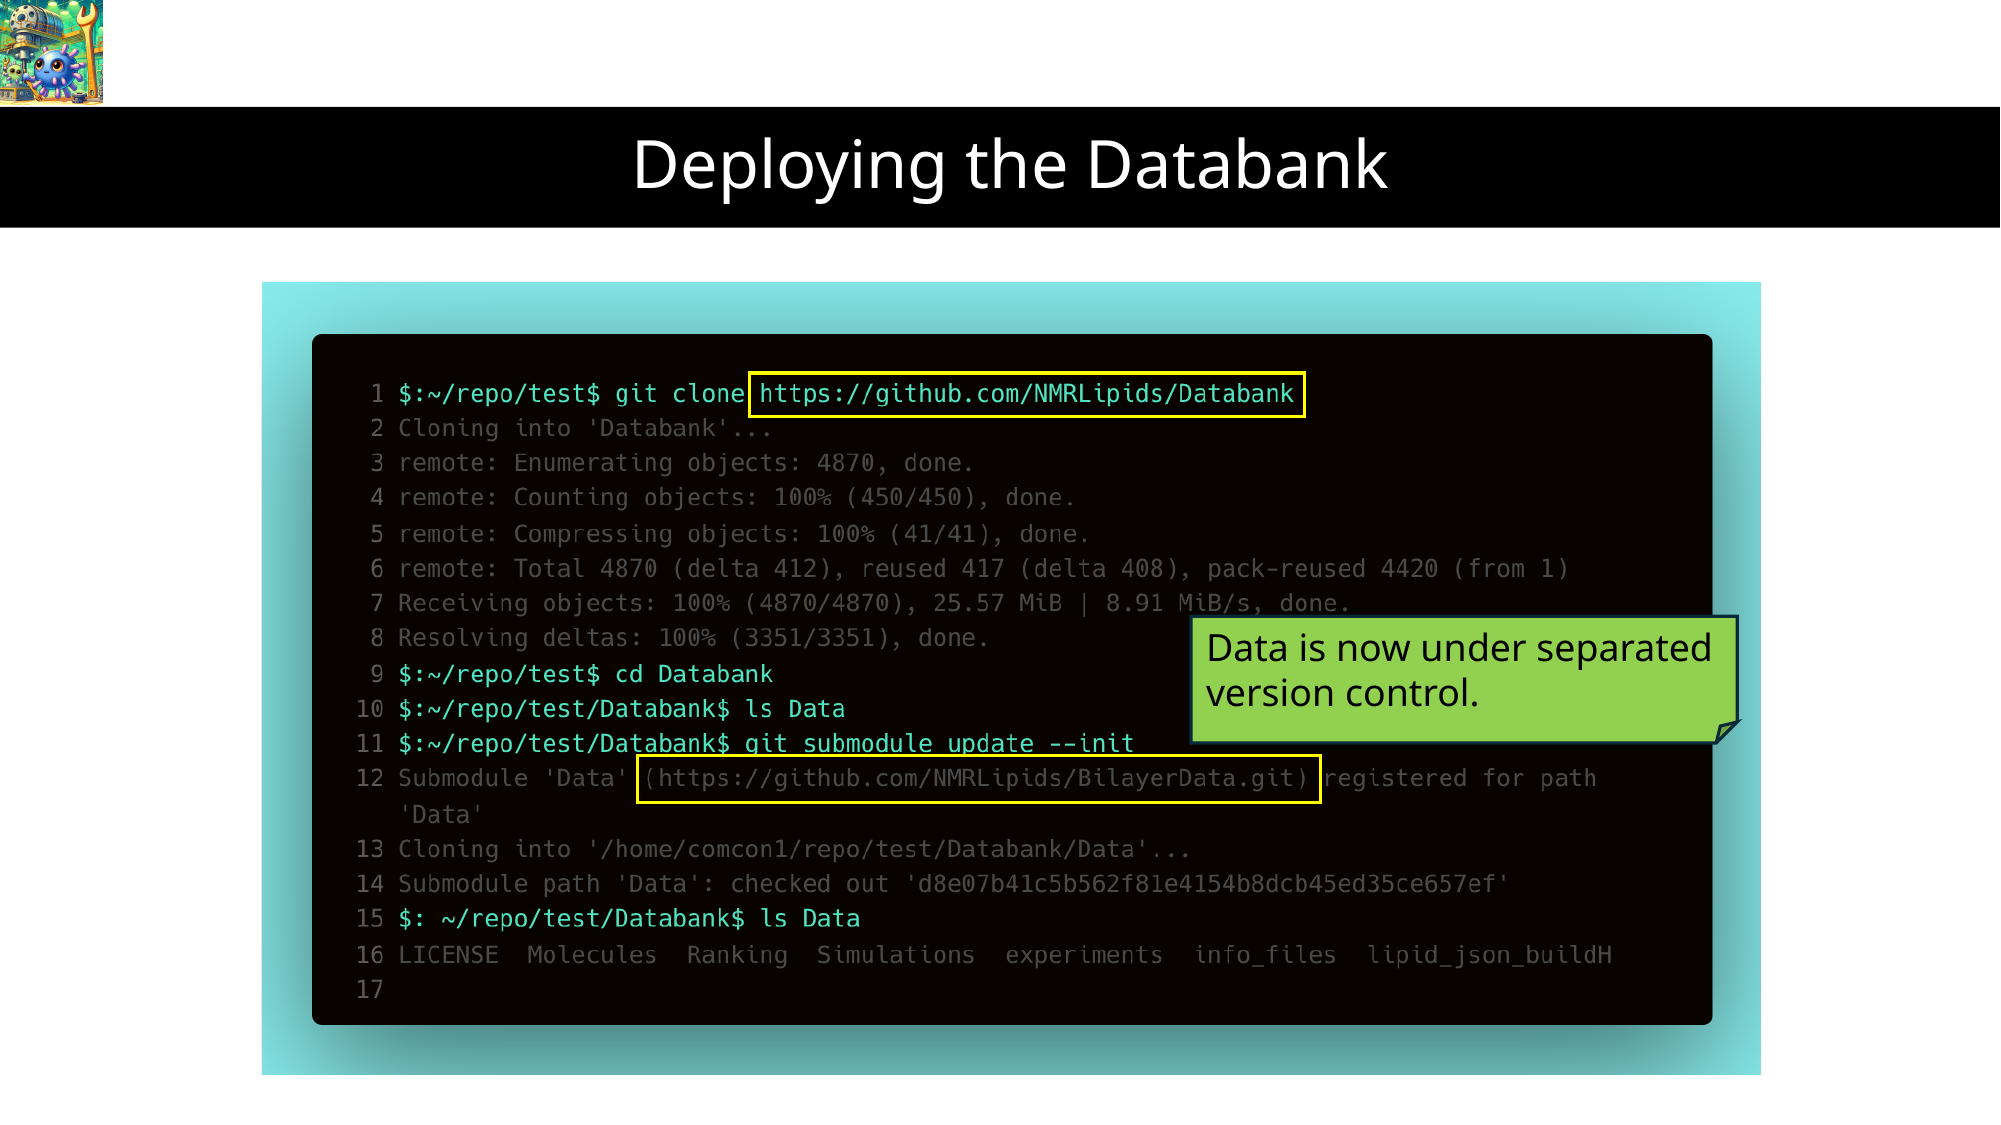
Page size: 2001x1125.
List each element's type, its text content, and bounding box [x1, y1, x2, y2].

picture [260, 281, 1762, 1076]
title Deploying the Databank [91, 105, 1931, 228]
picture [0, 0, 104, 106]
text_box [636, 372, 1322, 804]
text_box [0, 105, 2000, 229]
